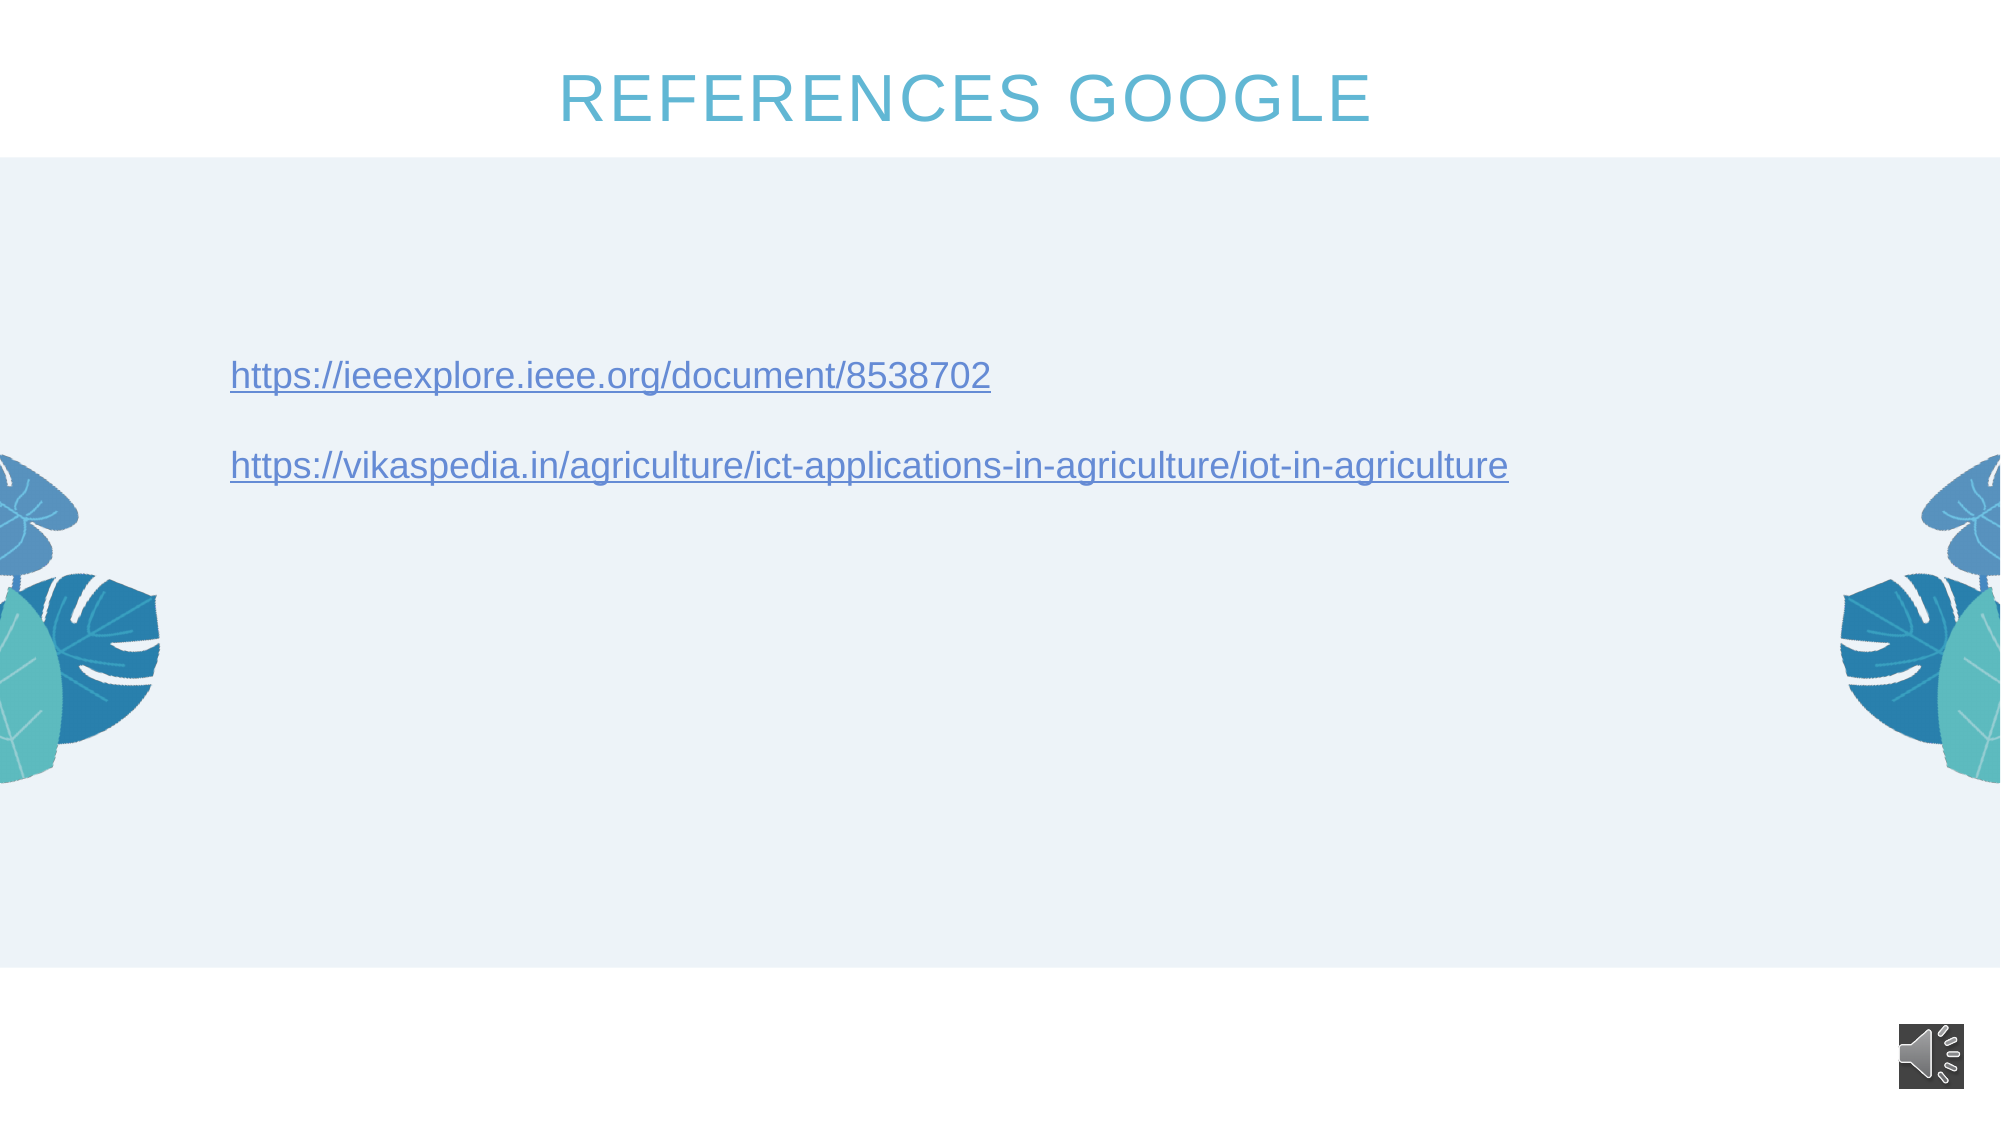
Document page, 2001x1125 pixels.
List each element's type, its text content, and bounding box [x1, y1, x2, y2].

text_box https://ieeexplore.ieee.org/document/8538702 https://vikaspedia.in/agriculture/ict-applications-in-agriculture/iot-in-agriculture [215, 343, 1602, 629]
picture [0, 420, 215, 832]
picture [1897, 1022, 1965, 1090]
picture [1750, 420, 2001, 832]
list REFERENCES GOOGLE [215, 30, 1716, 303]
